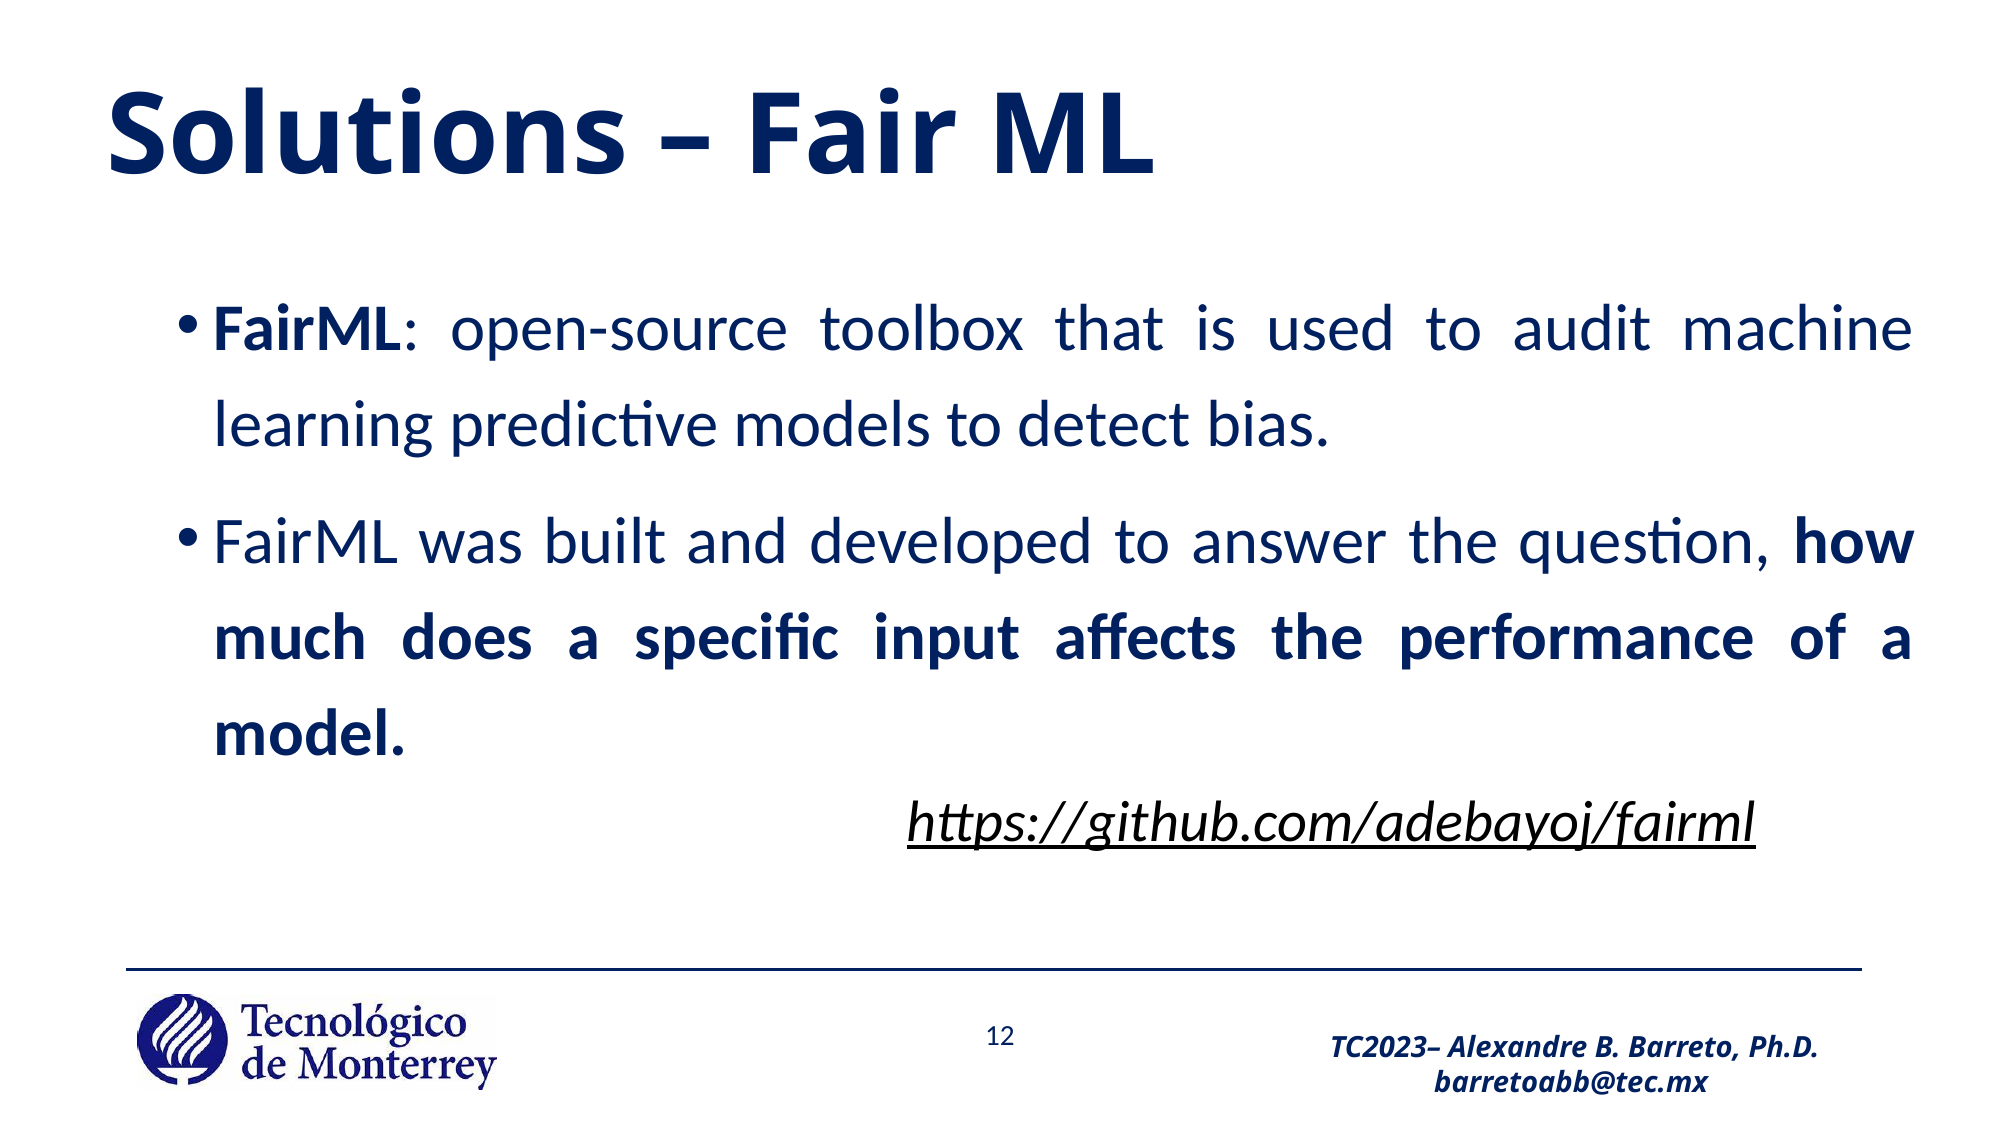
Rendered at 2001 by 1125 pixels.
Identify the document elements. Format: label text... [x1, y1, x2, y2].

list FairML: open-source toolbox that is used to audit machine learning predictive models to detect bias. FairML was built and developed to answer the question, how much does a specific input affects the performance of a model. [161, 260, 1930, 912]
text_box https://github.com/adebayoj/fairml [892, 775, 1892, 861]
picture [137, 994, 497, 1090]
title Solutions – Fair ML [91, 27, 1817, 246]
